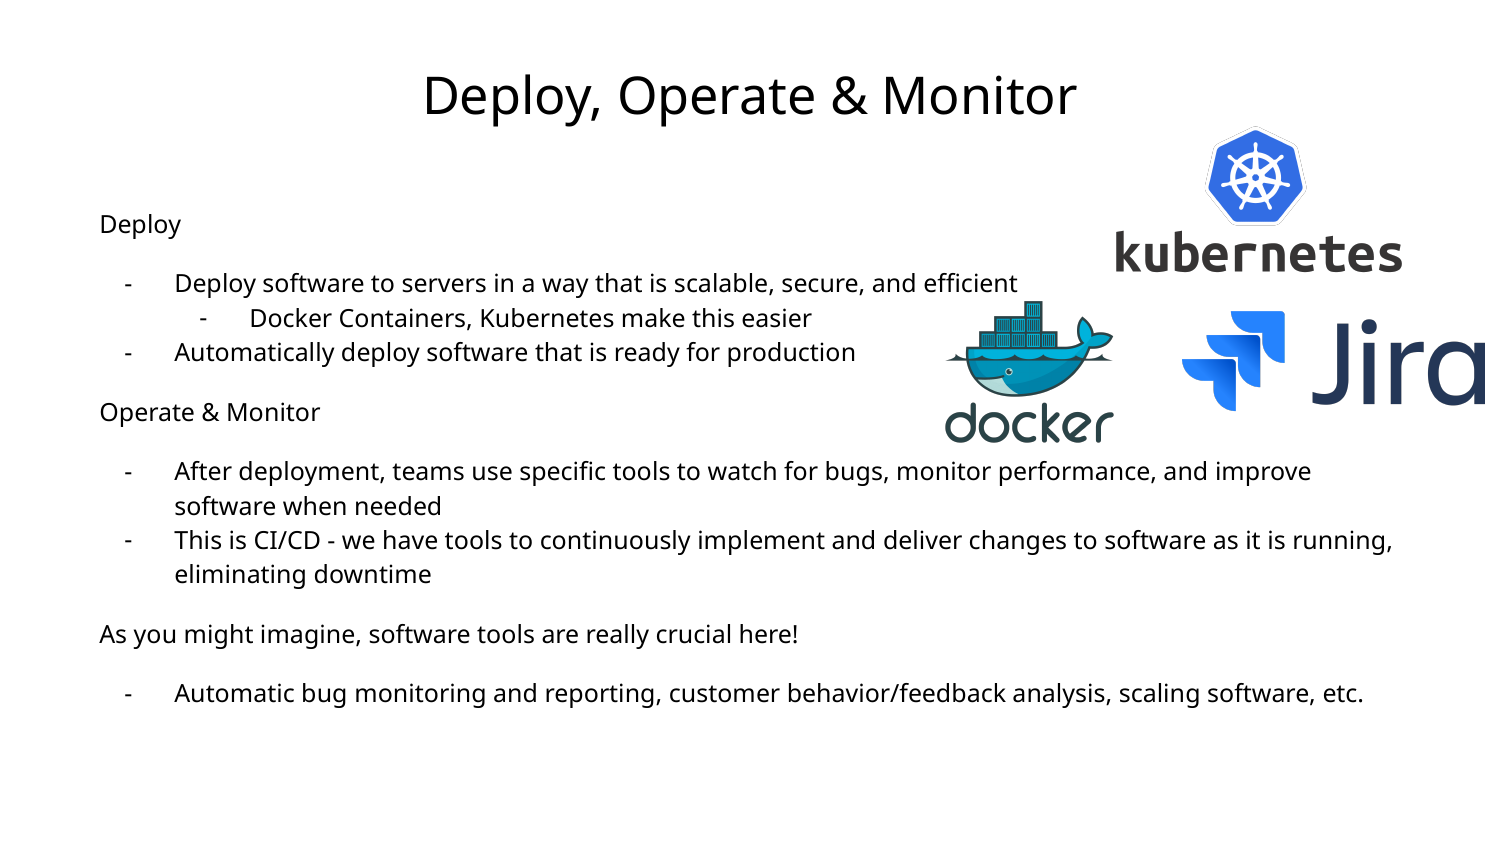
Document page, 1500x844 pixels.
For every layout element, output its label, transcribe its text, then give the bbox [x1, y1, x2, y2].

title Deploy, Operate & Monitor [84, 48, 1416, 142]
list Deploy Deploy software to servers in a way that is scalable, secure, and efficient Docker Containers, Kubernetes make this easier Automatically deploy software that is ready for production Operate & Monitor After deployment, teams use specific tools to watch for bugs, monitor performance, and improve software when needed This is CI/CD - we have tools to continuously implement and deliver changes to software as it is running, eliminating downtime As you might imagine, software tools are really crucial here! Automatic bug monitoring and reporting, customer behavior/feedback analysis, scaling software, etc. [84, 189, 1416, 750]
picture [1108, 114, 1406, 282]
picture [1182, 299, 1485, 427]
picture [899, 299, 1159, 446]
